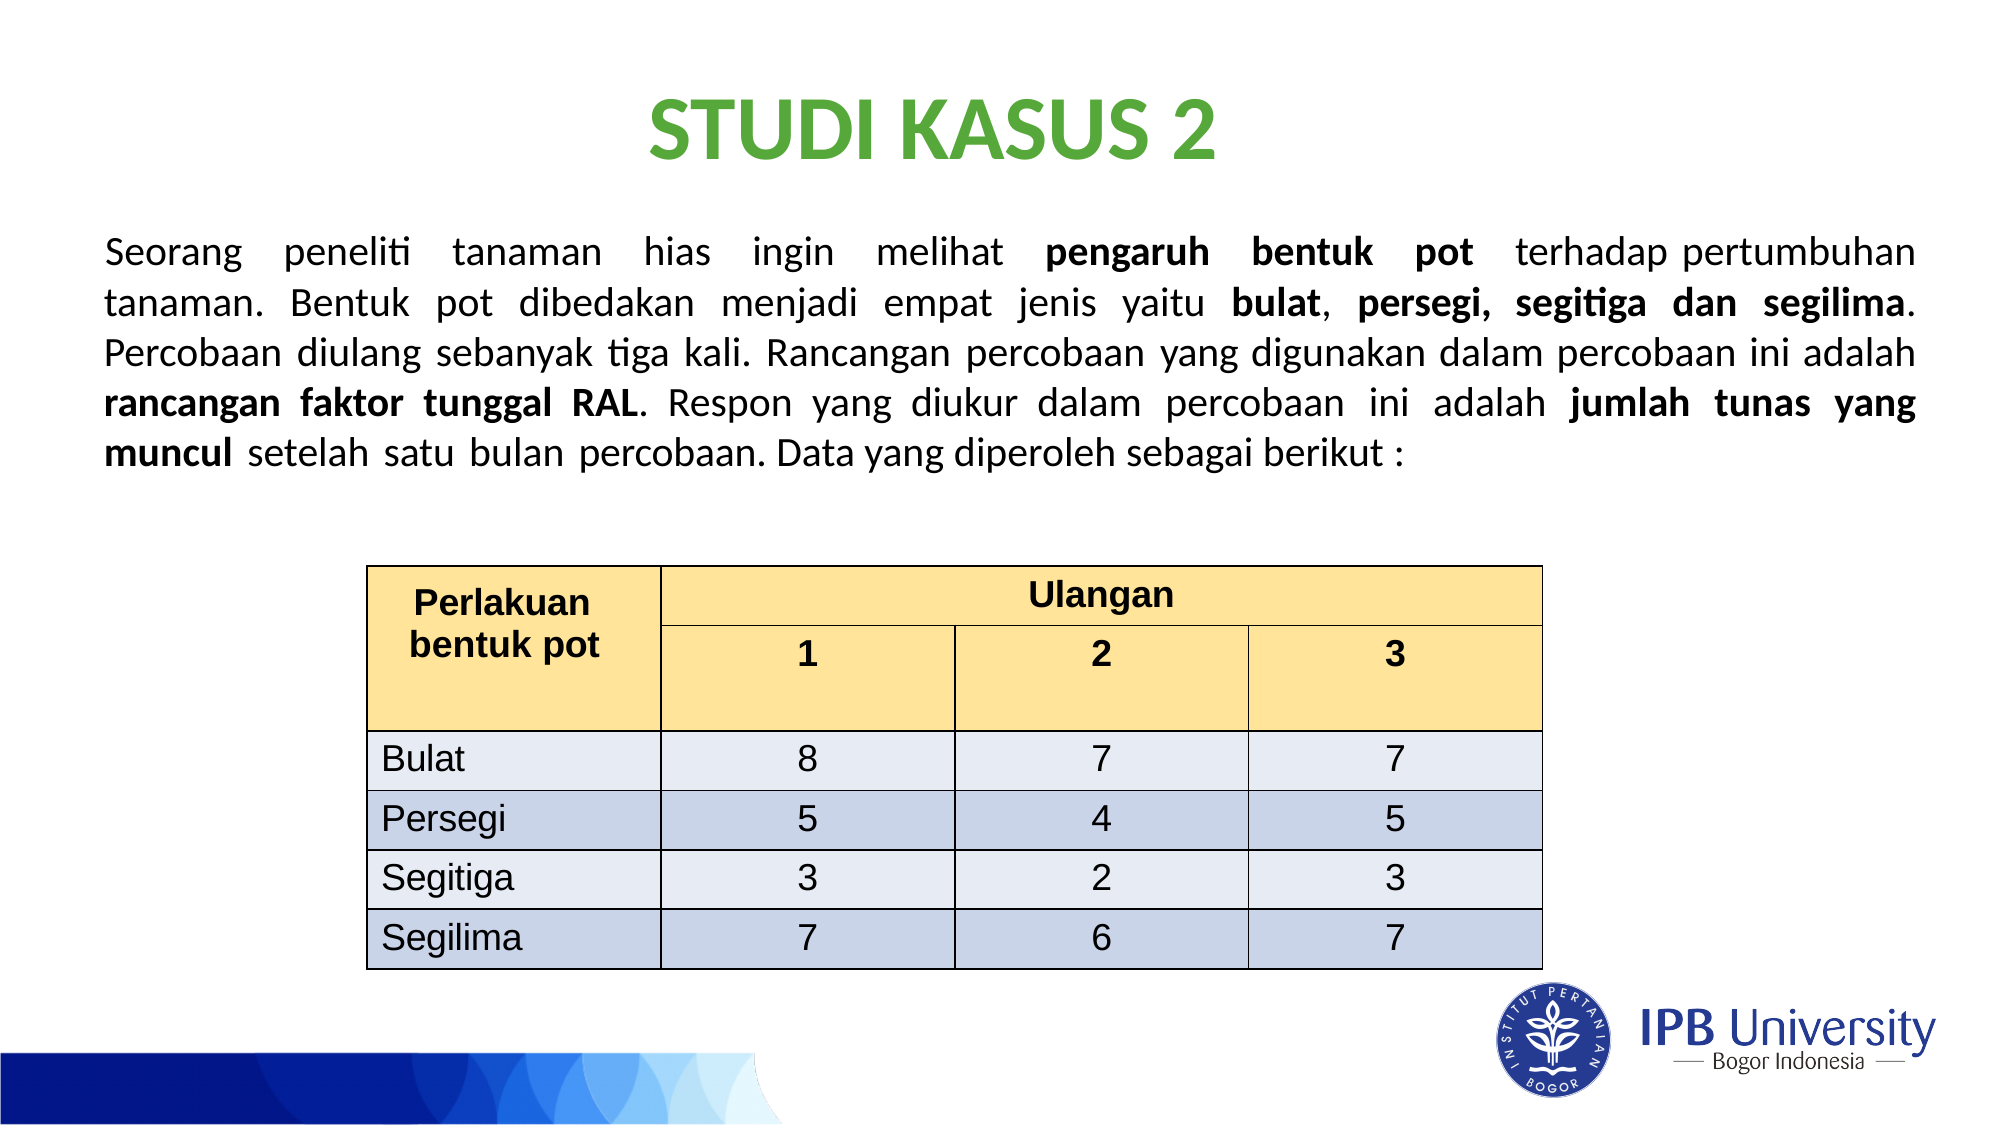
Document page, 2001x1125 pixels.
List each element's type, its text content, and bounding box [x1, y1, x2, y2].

table_cell 8 [662, 732, 954, 790]
table_cell 3 [1249, 626, 1542, 730]
table_cell Bulat [368, 732, 660, 790]
table_cell 5 [1249, 791, 1542, 849]
picture [1496, 982, 1936, 1098]
table_cell 5 [662, 791, 954, 849]
text_box Seorang peneliti tanaman hias ingin melihat pengaruh bentuk pot terhadap pertumbuhan tanaman. Bentuk pot dibedakan menjadi empat jenis yaitu bulat, persegi, segitiga dan segilima. Percobaan diulang sebanyak tiga kali. Rancangan percobaan yang digunakan dalam percobaan ini adalah rancangan faktor tunggal RAL. Respon yang diukur dalam percobaan ini adalah jumlah tunas yang muncul setelah satu bulan percobaan. Data yang diperoleh sebagai berikut : [86, 216, 1932, 482]
table_cell 7 [1249, 732, 1542, 790]
table_cell 1 [662, 626, 954, 730]
table_cell 2 [956, 626, 1248, 730]
table_cell 4 [956, 791, 1248, 849]
table_cell 7 [1249, 910, 1542, 968]
table_cell Persegi [368, 791, 660, 849]
table_cell Segilima [368, 910, 660, 968]
table_cell 7 [662, 910, 954, 968]
table_cell 6 [956, 910, 1248, 968]
table_header Perlakuan bentuk pot [368, 567, 660, 730]
text_box STUDI KASUS 2 [86, 60, 1780, 186]
table_header Ulangan [662, 567, 1542, 625]
table_cell 7 [956, 732, 1248, 790]
table_cell 3 [1249, 851, 1542, 908]
table_cell 3 [662, 851, 954, 908]
picture [1, 1053, 781, 1124]
table_cell 2 [956, 851, 1248, 908]
table_cell Segitiga [368, 851, 660, 908]
